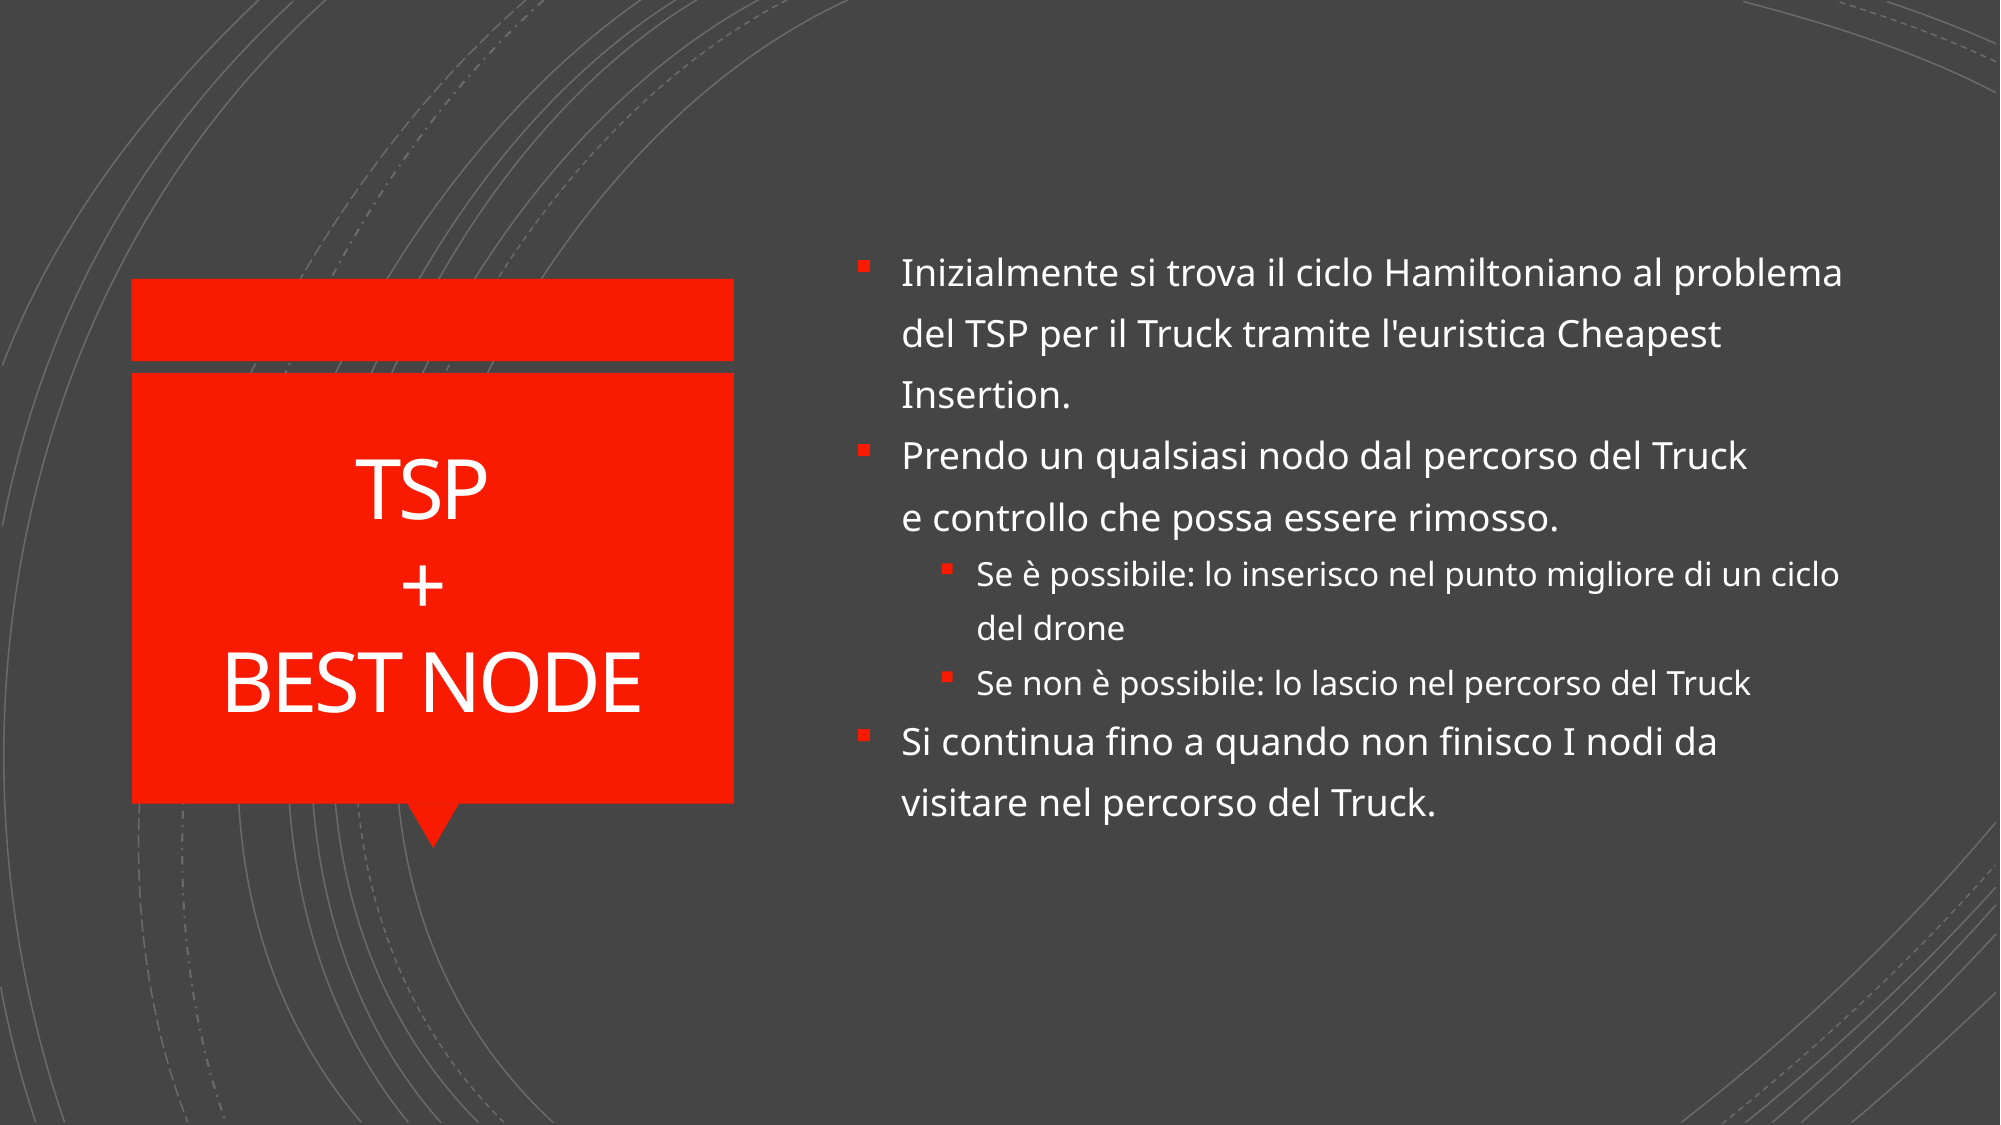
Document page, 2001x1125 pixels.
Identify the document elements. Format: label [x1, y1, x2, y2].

text_box [1996, 0, 2000, 1124]
text_box [0, 0, 1996, 1125]
text_box [131, 278, 735, 849]
